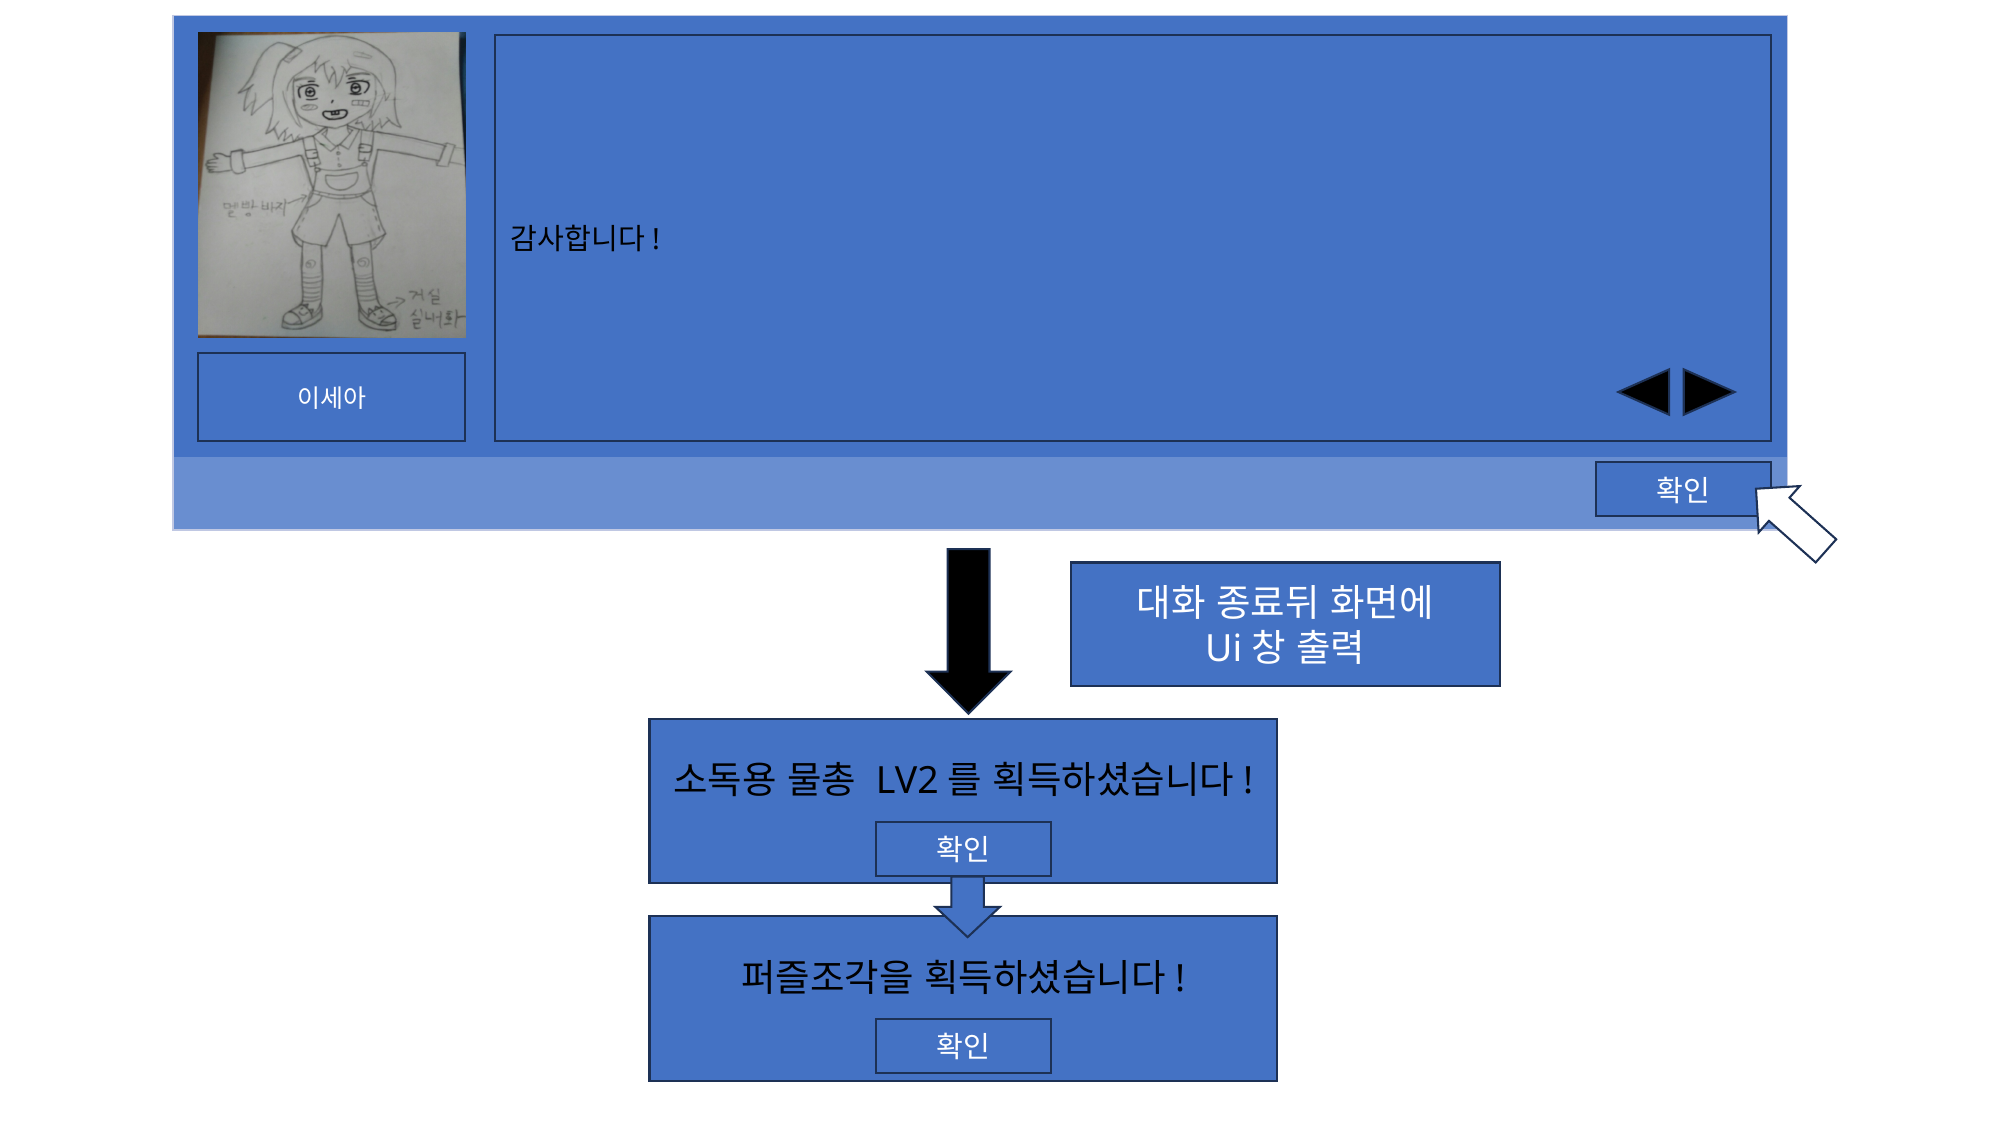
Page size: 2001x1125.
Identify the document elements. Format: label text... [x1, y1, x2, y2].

table_cell [174, 457, 1787, 529]
text_box [924, 548, 1014, 716]
picture [198, 32, 466, 338]
text_box 확인 [1595, 461, 1772, 517]
text_box 확인 [875, 821, 1052, 877]
text_box 소독용 물총 LV2를 획득하셨습니다! [648, 718, 1278, 884]
text_box [1615, 367, 1671, 417]
text_box 대화 종료뒤 화면에 Ui창 출력 [1070, 561, 1501, 687]
text_box 퍼즐조각을 획득하셨습니다! [648, 915, 1278, 1082]
text_box 이세아 [197, 352, 466, 442]
text_box 감사합니다! [494, 34, 1772, 442]
text_box [932, 875, 1003, 939]
table_header [174, 16, 1787, 457]
text_box [1754, 484, 1838, 564]
text_box [1682, 367, 1738, 417]
text_box 확인 [875, 1018, 1052, 1074]
